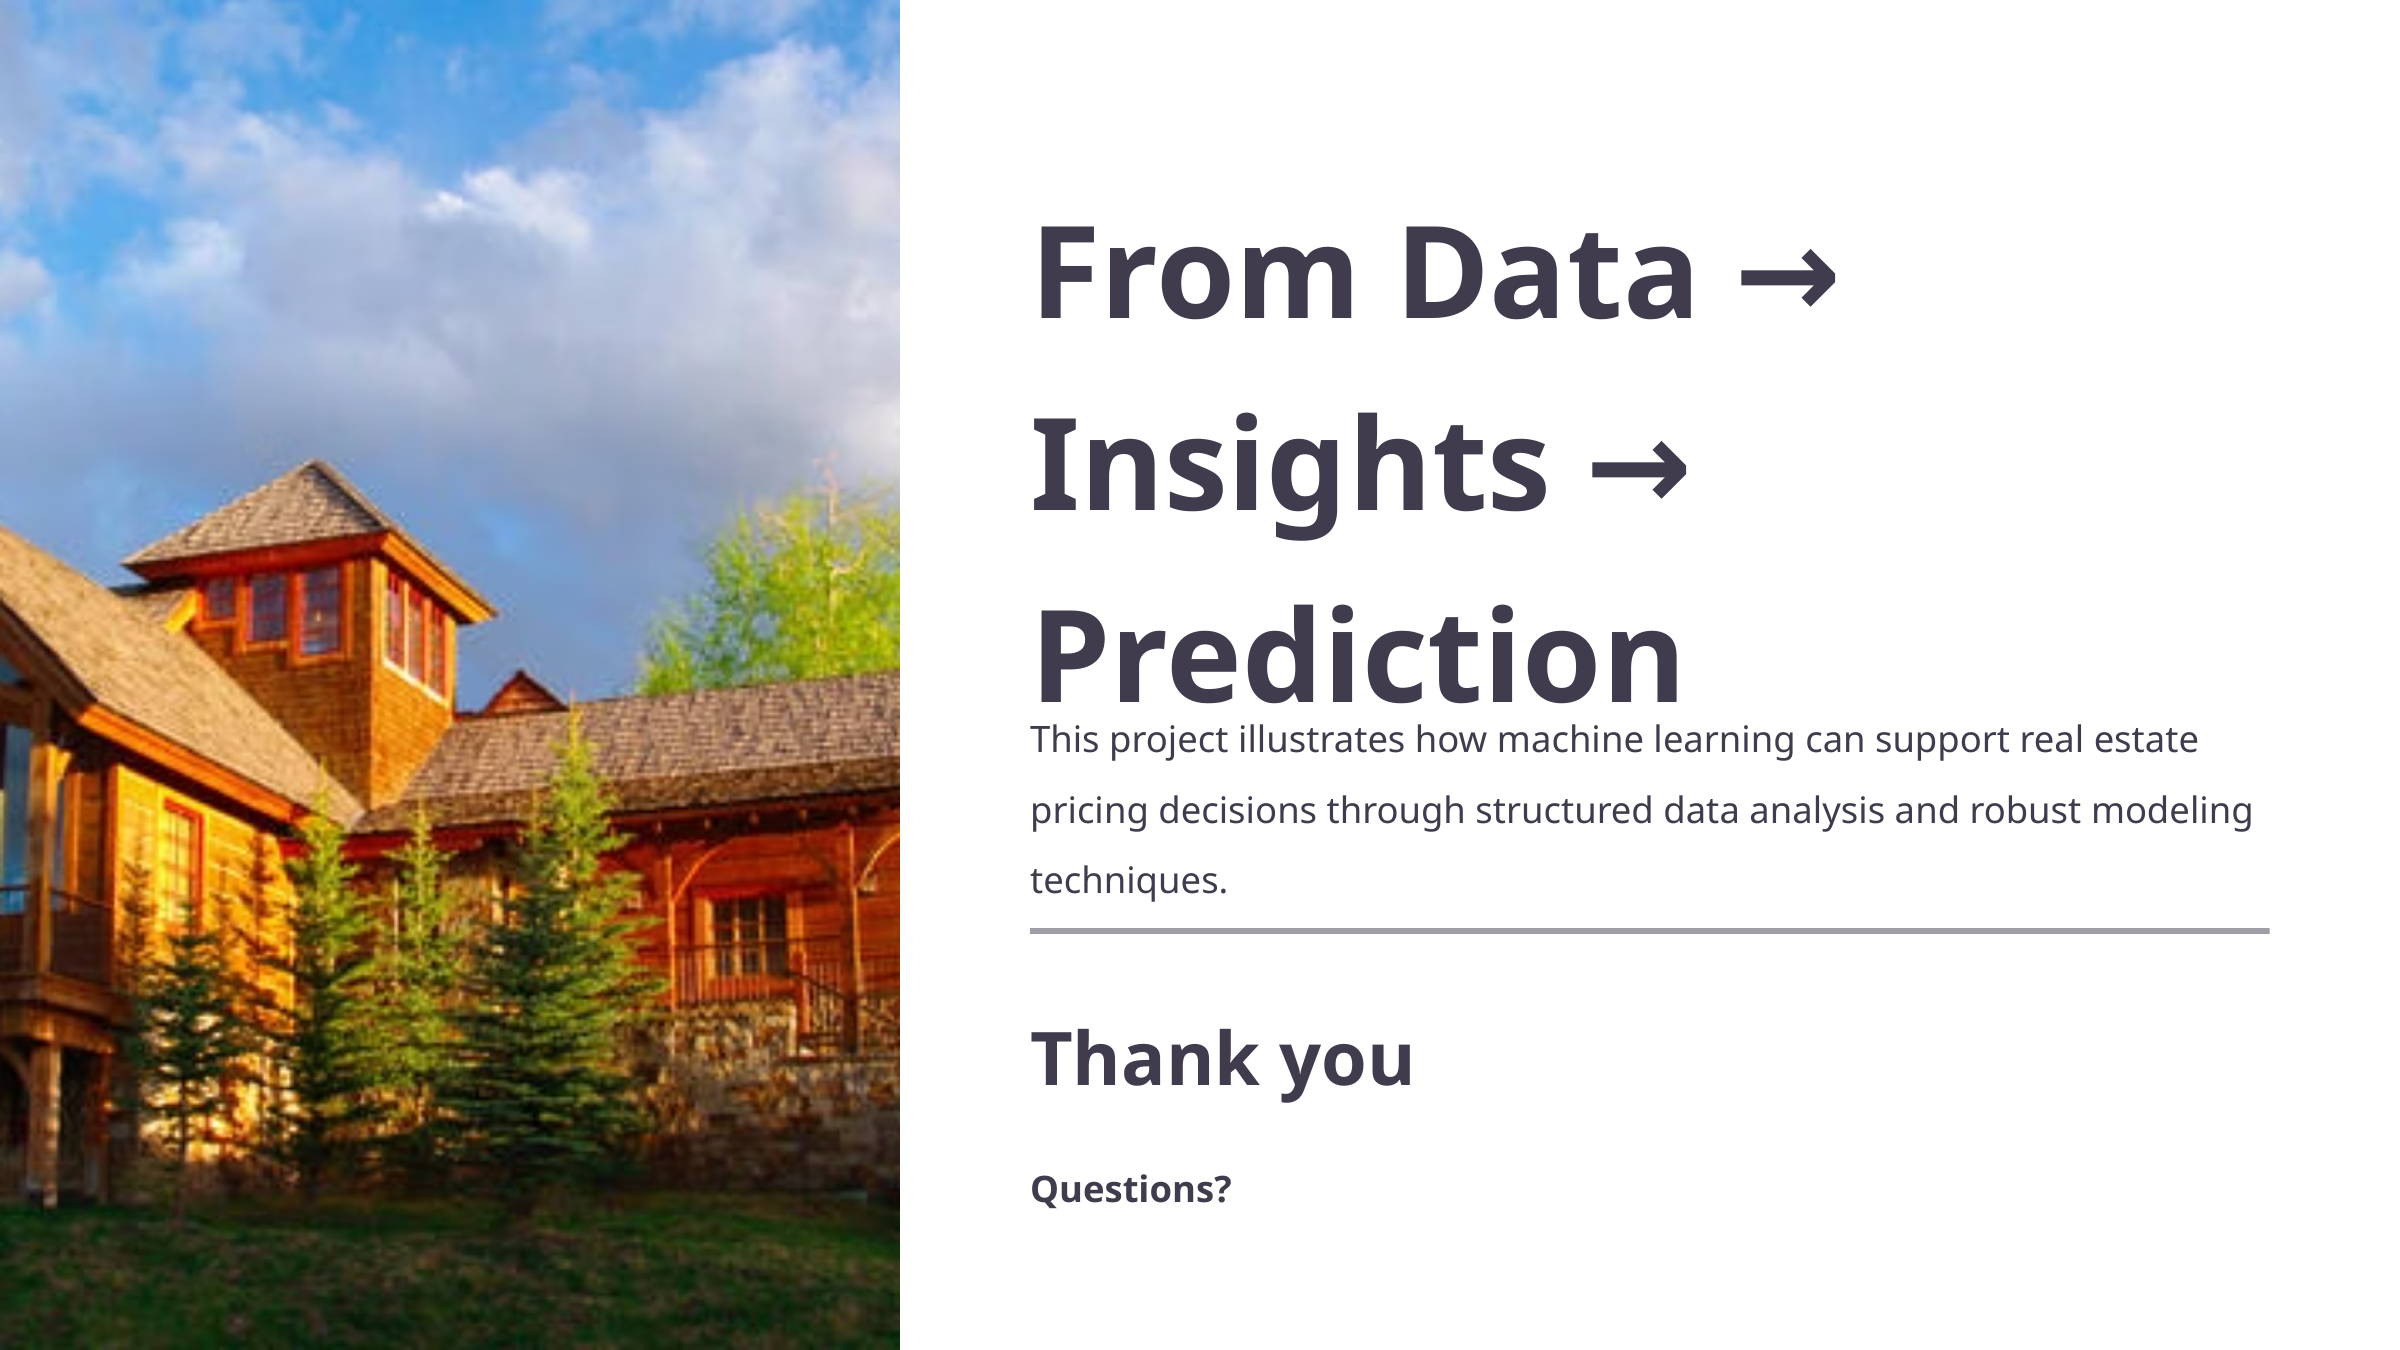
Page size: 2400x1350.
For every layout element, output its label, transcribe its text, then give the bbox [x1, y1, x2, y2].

text_box Questions? [1030, 1138, 2270, 1199]
picture [0, 0, 901, 1350]
text_box [1030, 928, 2270, 934]
text_box This project illustrates how machine learning can support real estate pricing decisions through structured data analysis and robust modeling techniques. [1030, 688, 2270, 868]
text_box Thank you [1030, 989, 1775, 1083]
text_box From Data → Insights → Prediction [1030, 151, 2270, 634]
